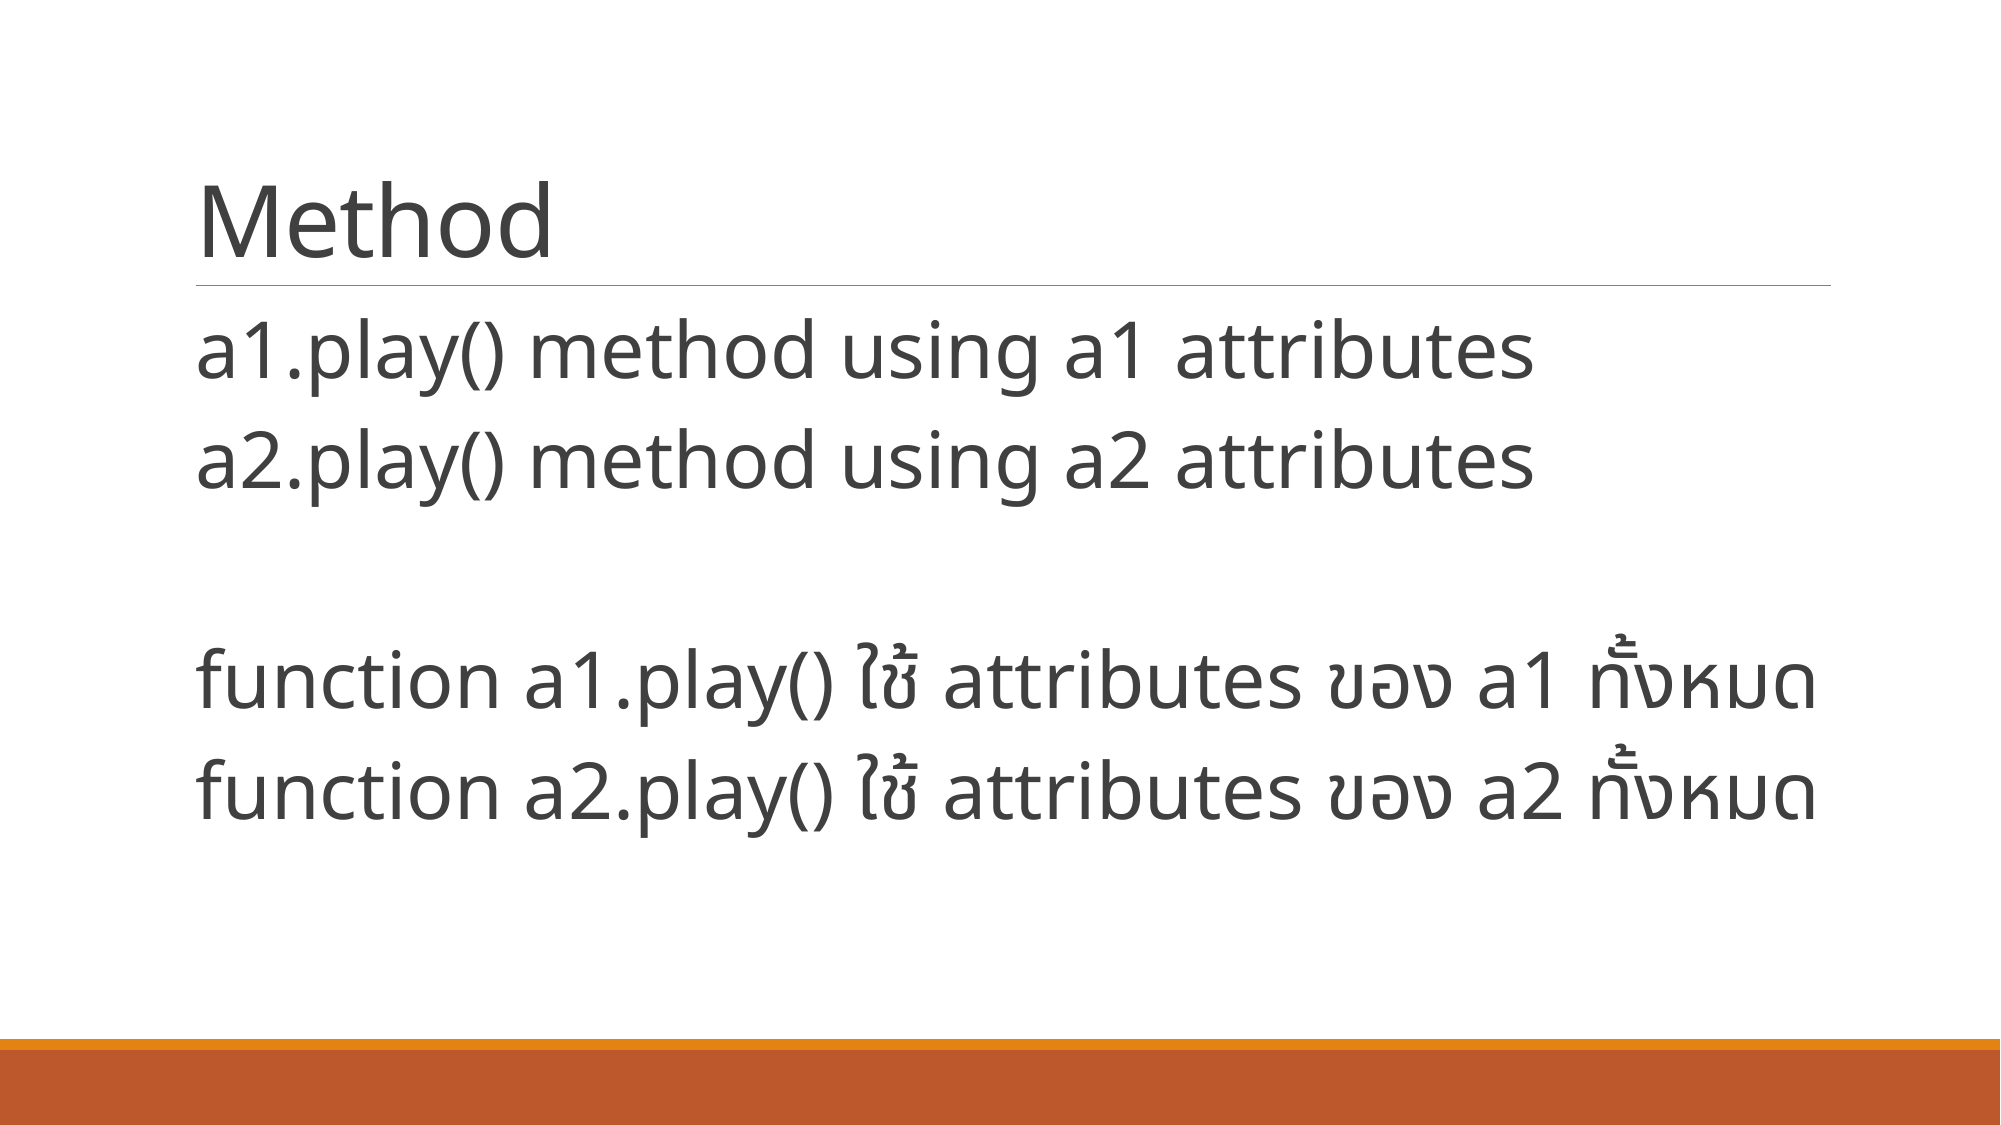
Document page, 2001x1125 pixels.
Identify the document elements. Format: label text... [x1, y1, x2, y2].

title Method [180, 47, 1830, 285]
list a1.play() method using a1 attributes a2.play() method using a2 attributes function a1.play() ใช้ attributes ของ a1 ทั้งหมด function a2.play() ใช้ attributes ของ a2 ทั้งหมด [180, 302, 1830, 963]
